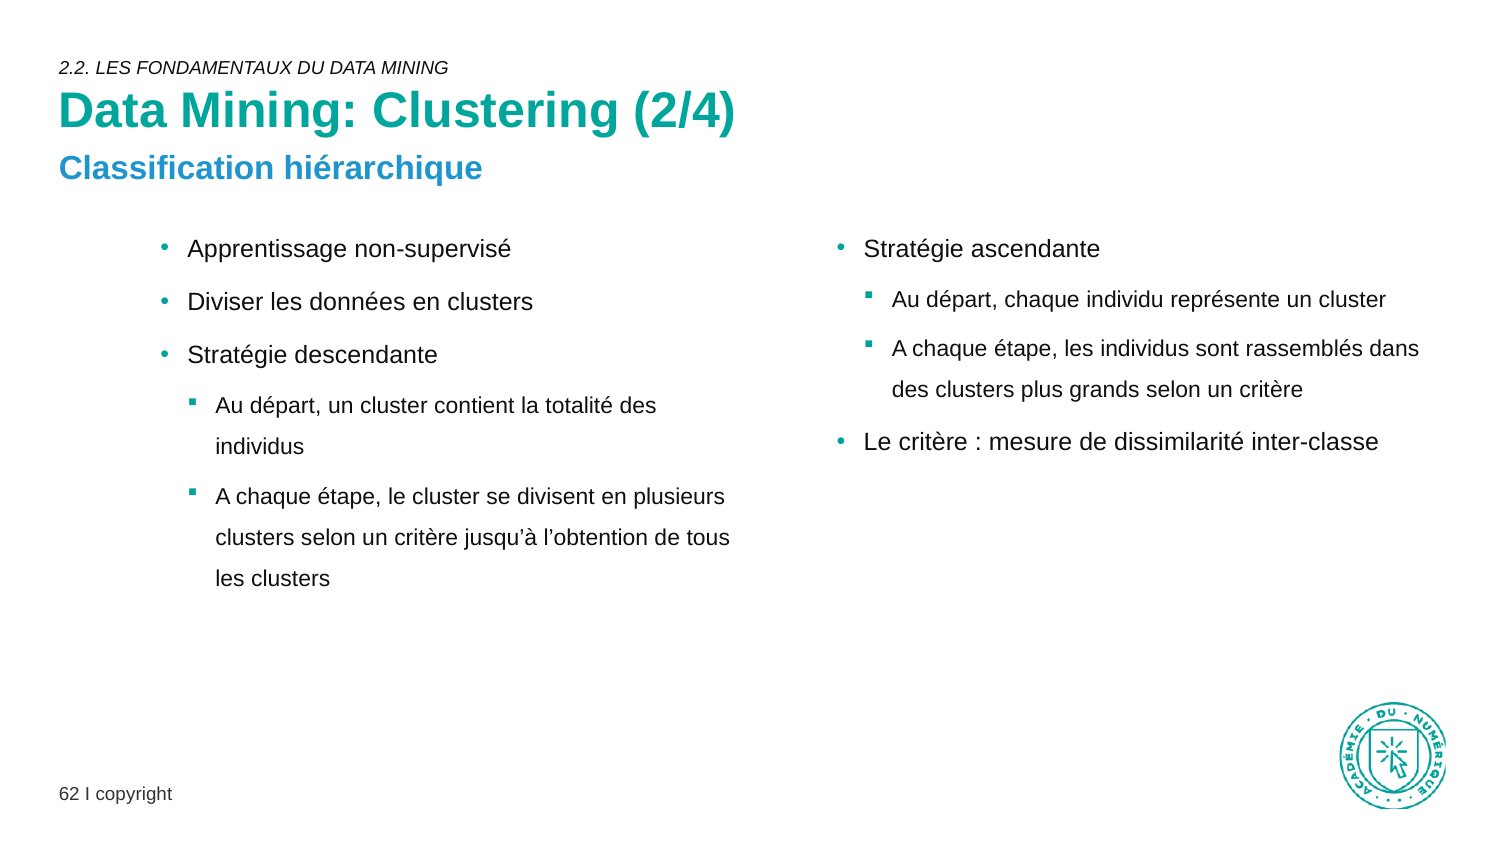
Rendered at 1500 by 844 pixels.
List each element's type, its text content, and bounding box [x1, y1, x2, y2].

text_box Data Mining: Clustering (2/4) Classification hiérarchique [58, 77, 1446, 155]
text_box 2.2. LES FONDAMENTAUX DU DATA MINING [58, 55, 650, 77]
text_box Apprentissage non-supervisé Diviser les données en clusters Stratégie descendante Au départ, un cluster contient la totalité des individus A chaque étape, le cluster se divisent en plusieurs clusters selon un critère jusqu’à l’obtention de tous les clusters [160, 217, 750, 453]
text_box Stratégie ascendante Au départ, chaque individu représente un cluster A chaque étape, les individus sont rassemblés dans des clusters plus grands selon un critère Le critère : mesure de dissimilarité inter-classe [836, 217, 1427, 453]
